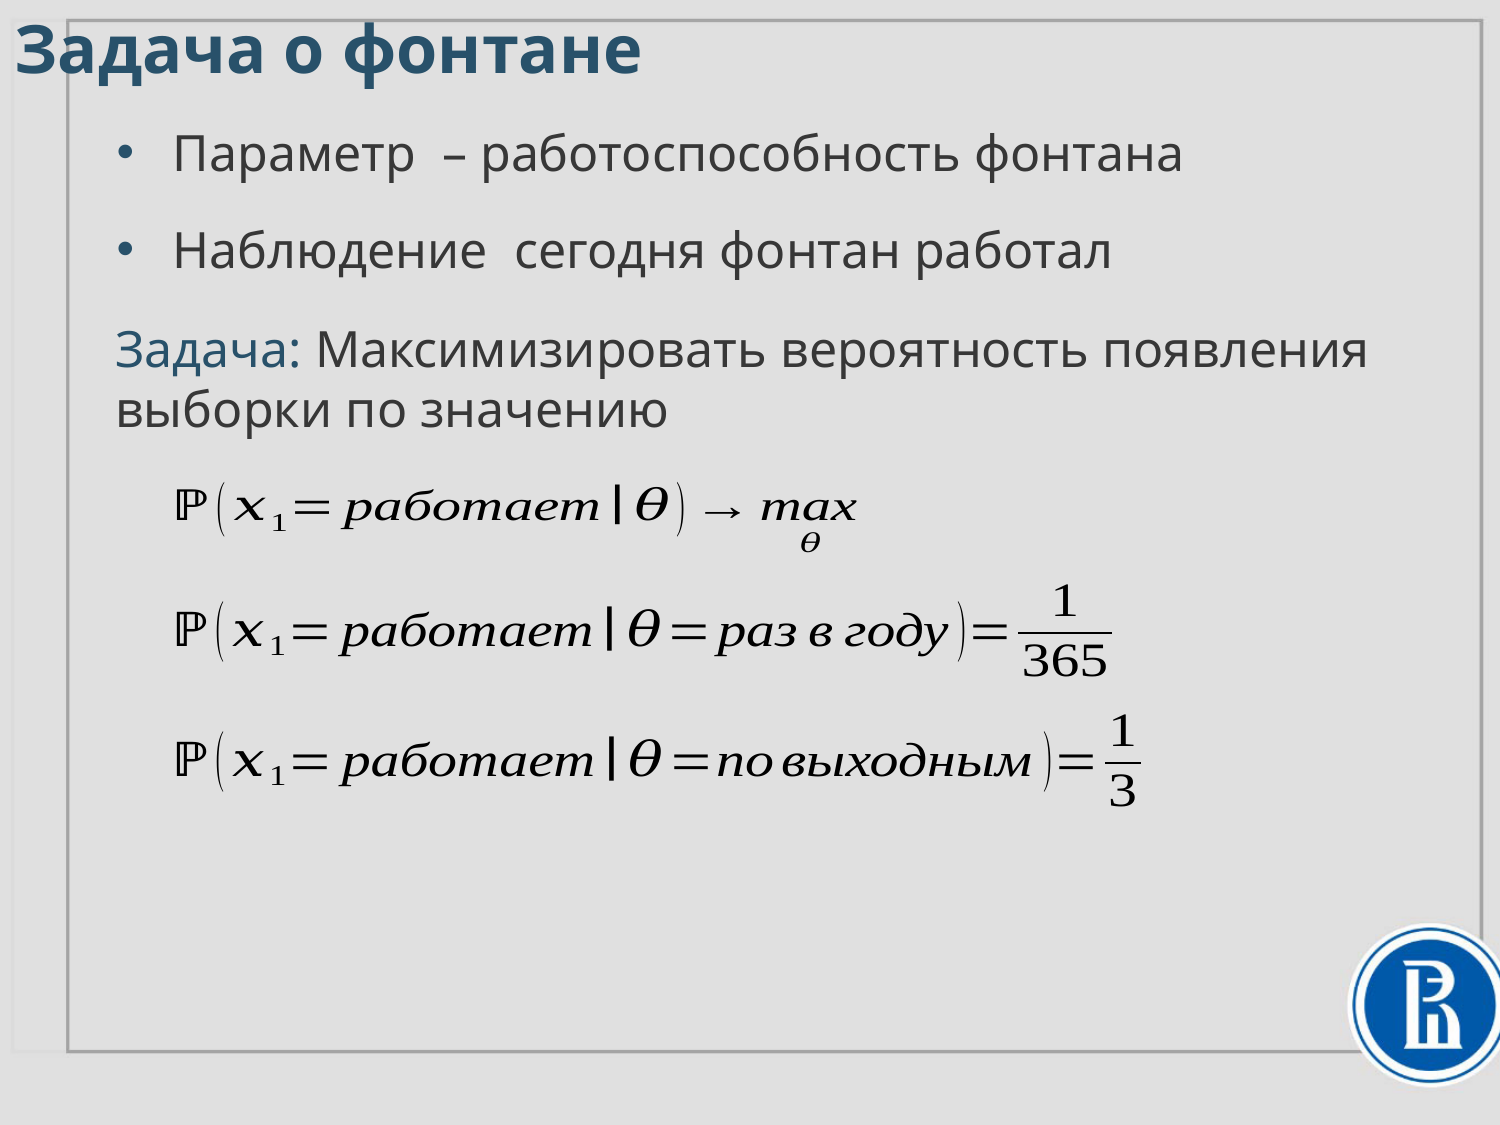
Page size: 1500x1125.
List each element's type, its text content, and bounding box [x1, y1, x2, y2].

picture [0, 96, 1500, 1125]
text_box Задача о фонтане [0, 0, 1500, 96]
